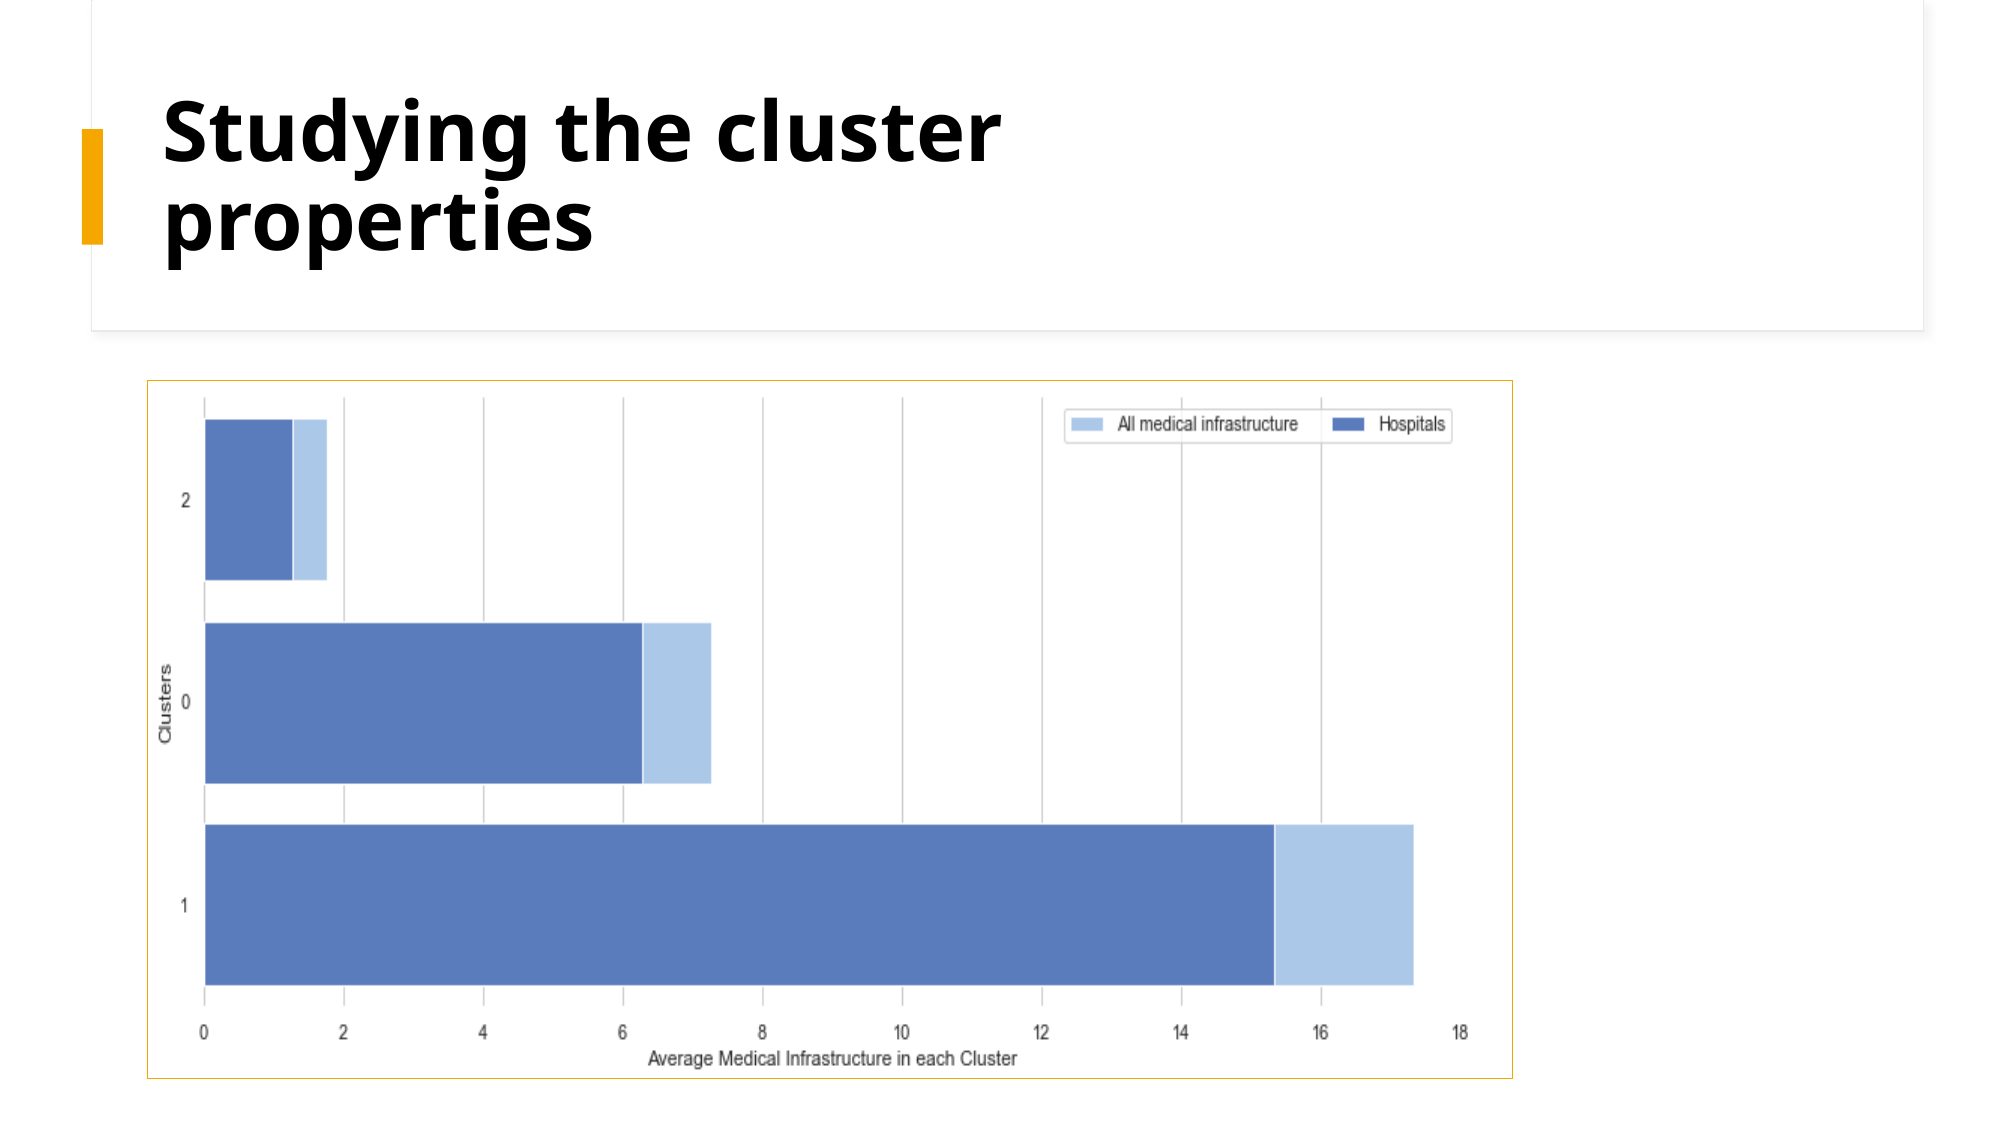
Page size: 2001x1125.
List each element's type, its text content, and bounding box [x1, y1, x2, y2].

picture [147, 379, 1513, 1079]
title Studying the cluster properties [147, 66, 1203, 292]
